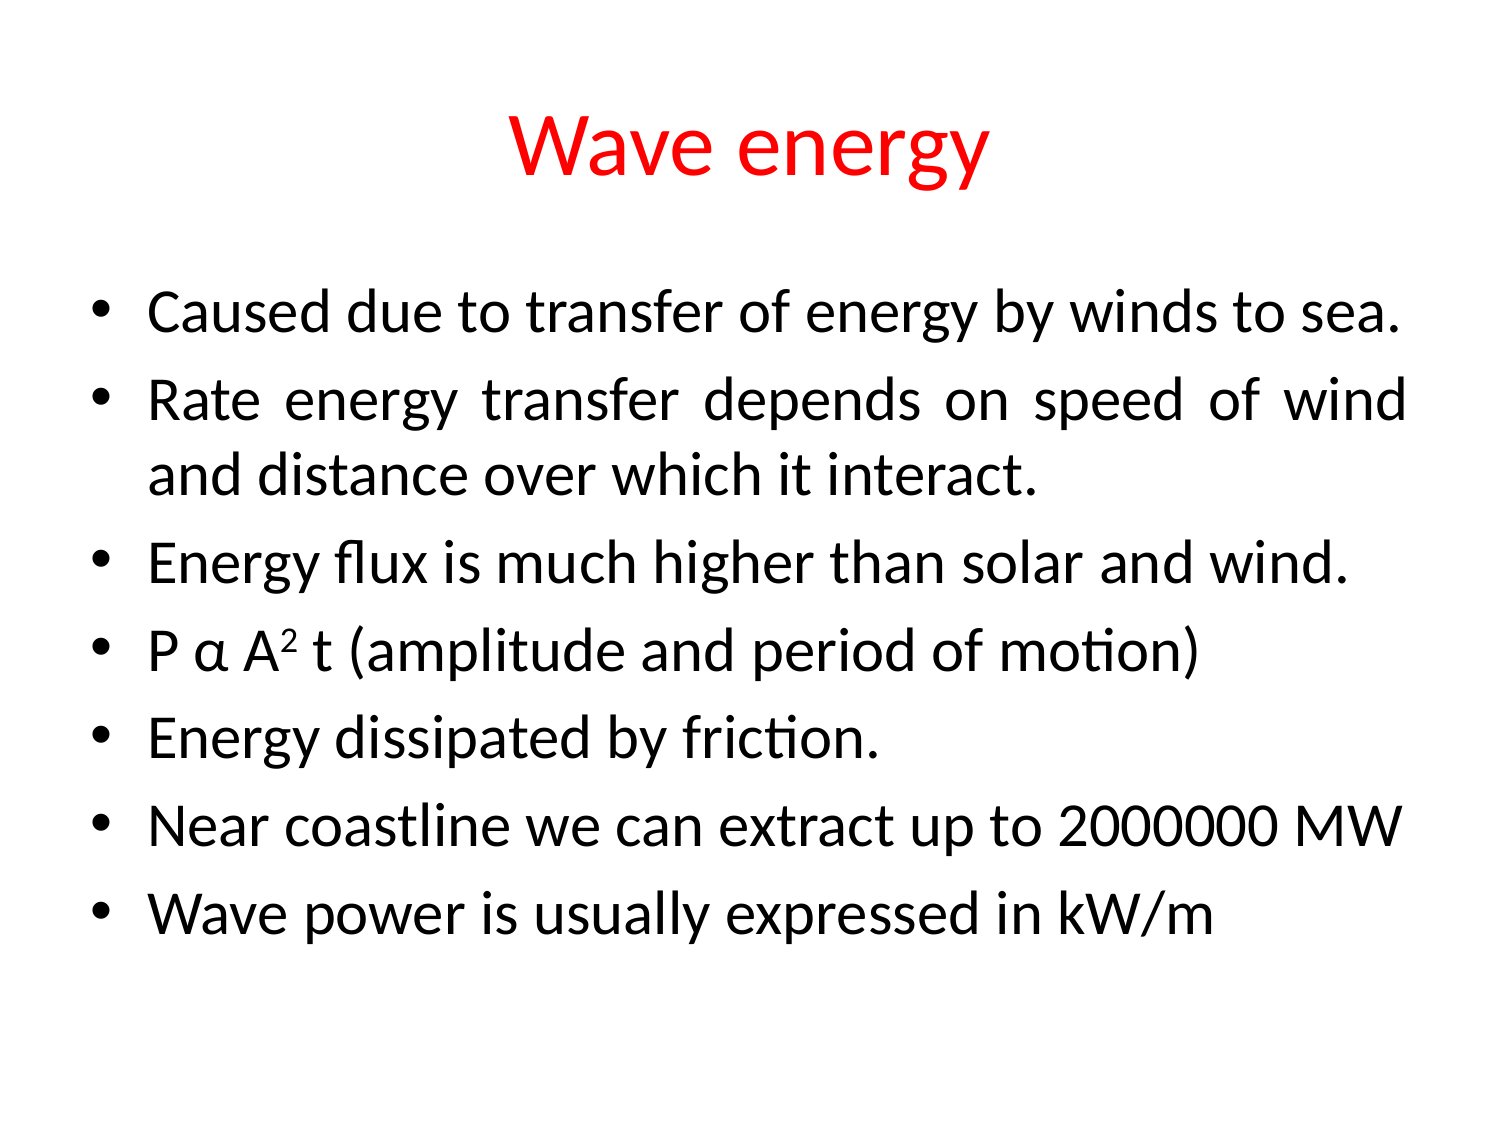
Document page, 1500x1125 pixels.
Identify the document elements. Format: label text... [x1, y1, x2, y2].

title Wave energy [75, 45, 1425, 233]
list Caused due to transfer of energy by winds to sea. Rate energy transfer depends on speed of wind and distance over which it interact. Energy flux is much higher than solar and wind. P α A2 t (amplitude and period of motion) Energy dissipated by friction. Near coastline we can extract up to 2000000 MW Wave power is usually expressed in kW/m [75, 262, 1425, 1005]
